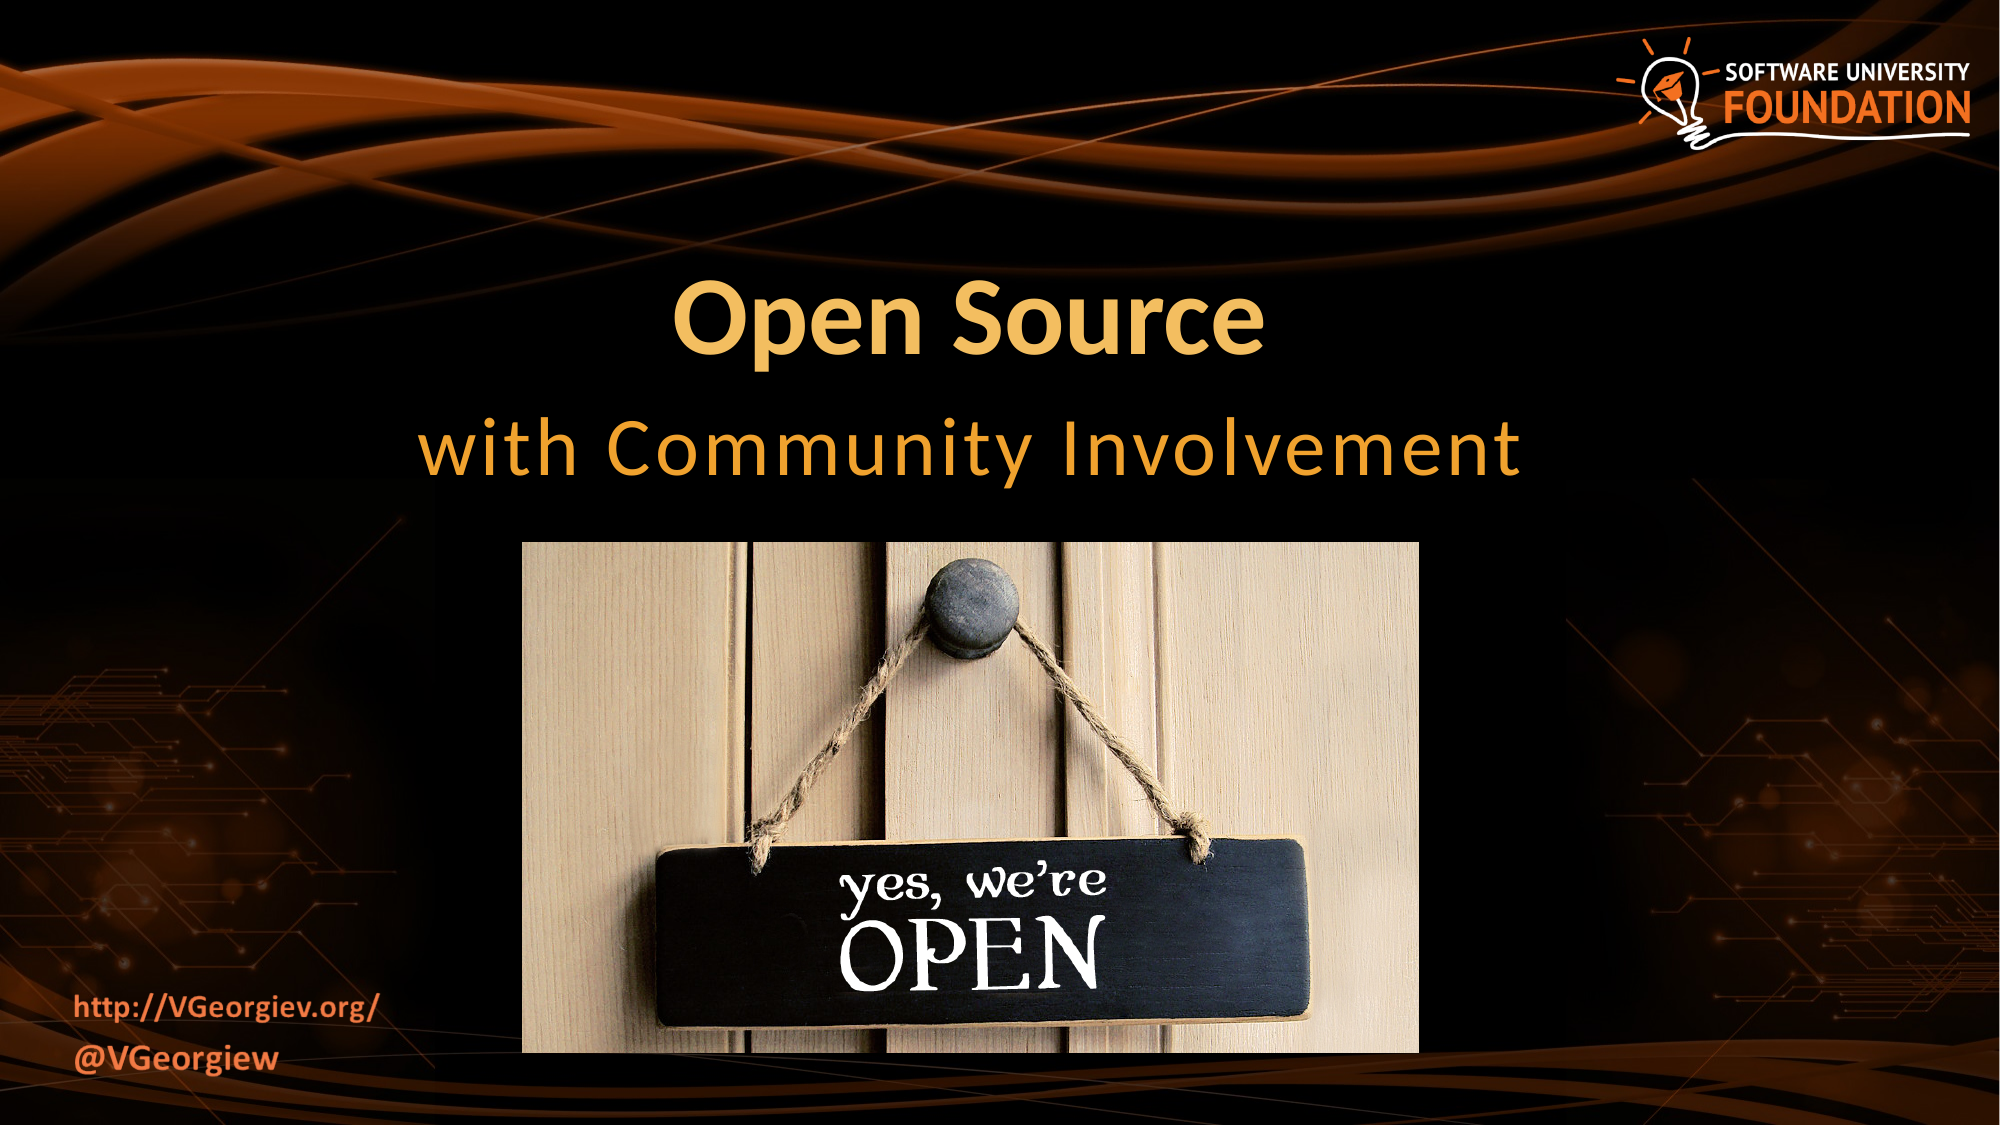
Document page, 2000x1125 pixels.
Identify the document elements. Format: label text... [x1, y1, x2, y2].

text_box with Community Involvement [237, 381, 1704, 499]
picture [0, 0, 2000, 1125]
text_box Open Source [237, 251, 1704, 381]
